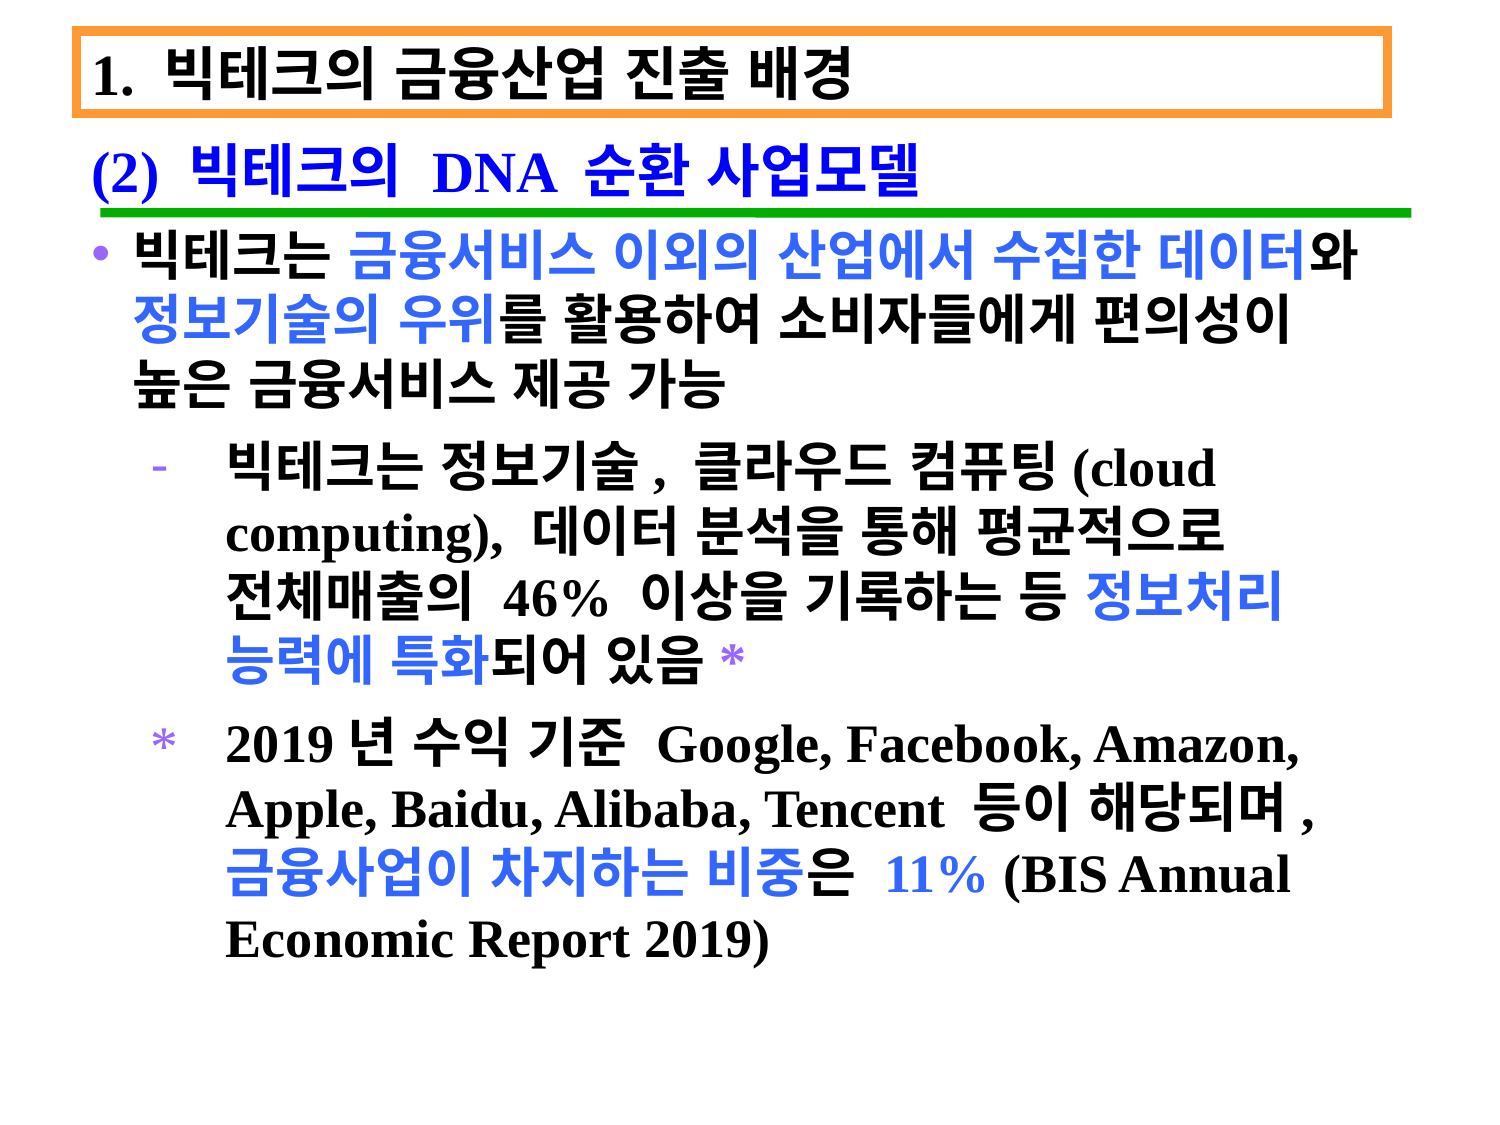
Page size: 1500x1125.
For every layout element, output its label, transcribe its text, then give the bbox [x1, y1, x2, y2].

text_box (2) 빅테크의 DNA 순환 사업모델 빅테크는 금융서비스 이외의 산업에서 수집한 데이터와 정보기술의 우위를 활용하여 소비자들에게 편의성이 높은 금융서비스 제공 가능 빅테크는 정보기술, 클라우드 컴퓨팅(cloud computing), 데이터 분석을 통해 평균적으로 전체매출의 46% 이상을 기록하는 등 정보처리 능력에 특화되어 있음* 2019년 수익 기준 Google, Facebook, Amazon, Apple, Baidu, Alibaba, Tencent 등이 해당되며, 금융사업이 차지하는 비중은 11% (BIS Annual Economic Report 2019) [76, 127, 1424, 976]
text_box 1. 빅테크의 금융산업 진출 배경 [76, 30, 1388, 114]
